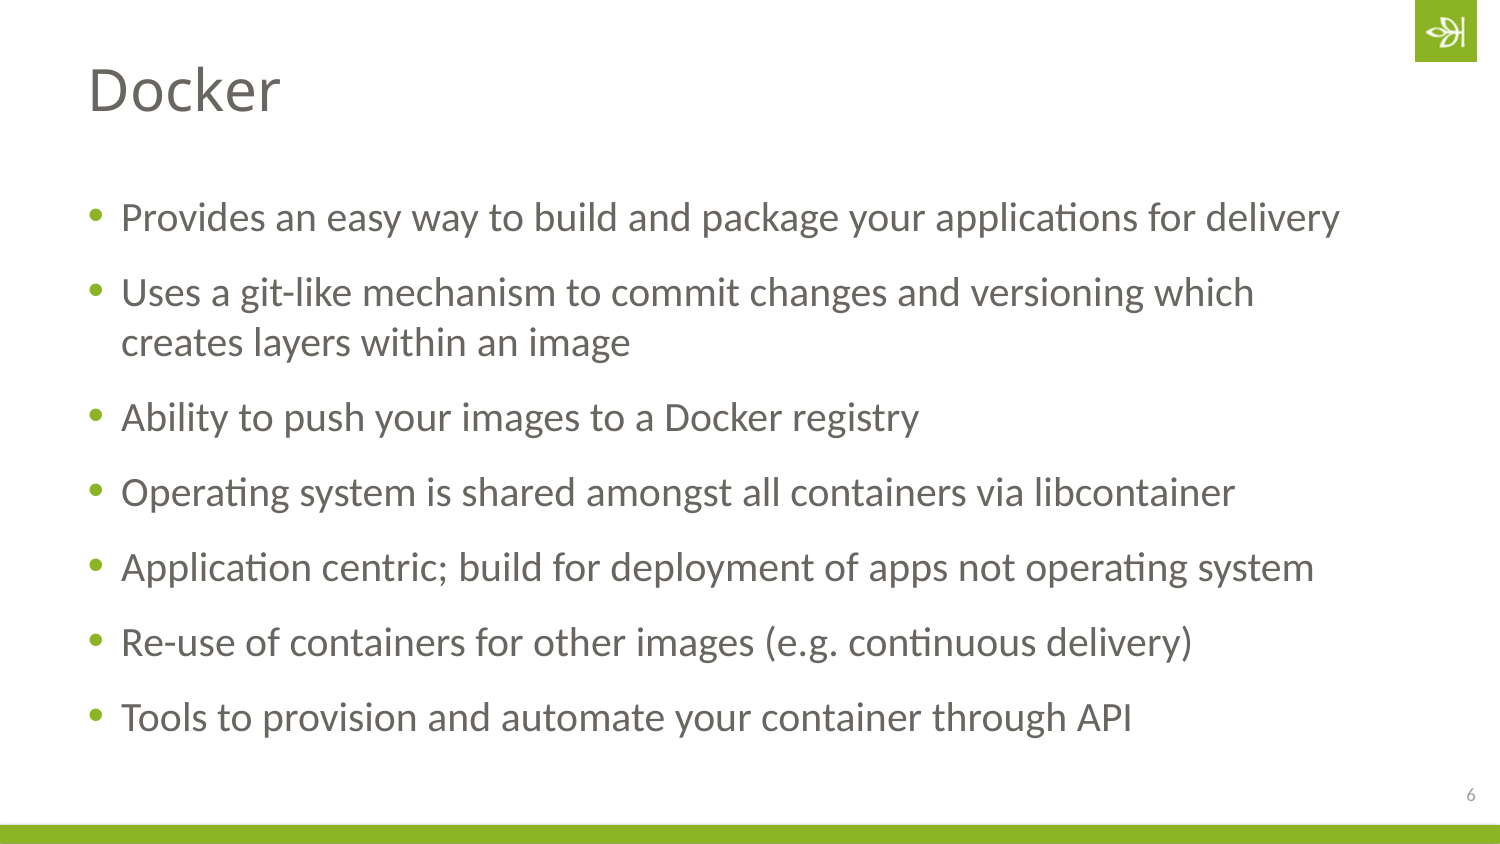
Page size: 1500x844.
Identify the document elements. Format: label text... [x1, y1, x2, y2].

title Docker [74, 54, 1396, 184]
picture [1415, 0, 1477, 62]
slide_number 6 [1446, 782, 1476, 815]
list Provides an easy way to build and package your applications for delivery Uses a git-like mechanism to commit changes and versioning which creates layers within an image Ability to push your images to a Docker registry Operating system is shared amongst all containers via libcontainer Application centric; build for deployment of apps not operating system Re-use of containers for other images (e.g. continuous delivery) Tools to provision and automate your container through API [74, 183, 1394, 719]
